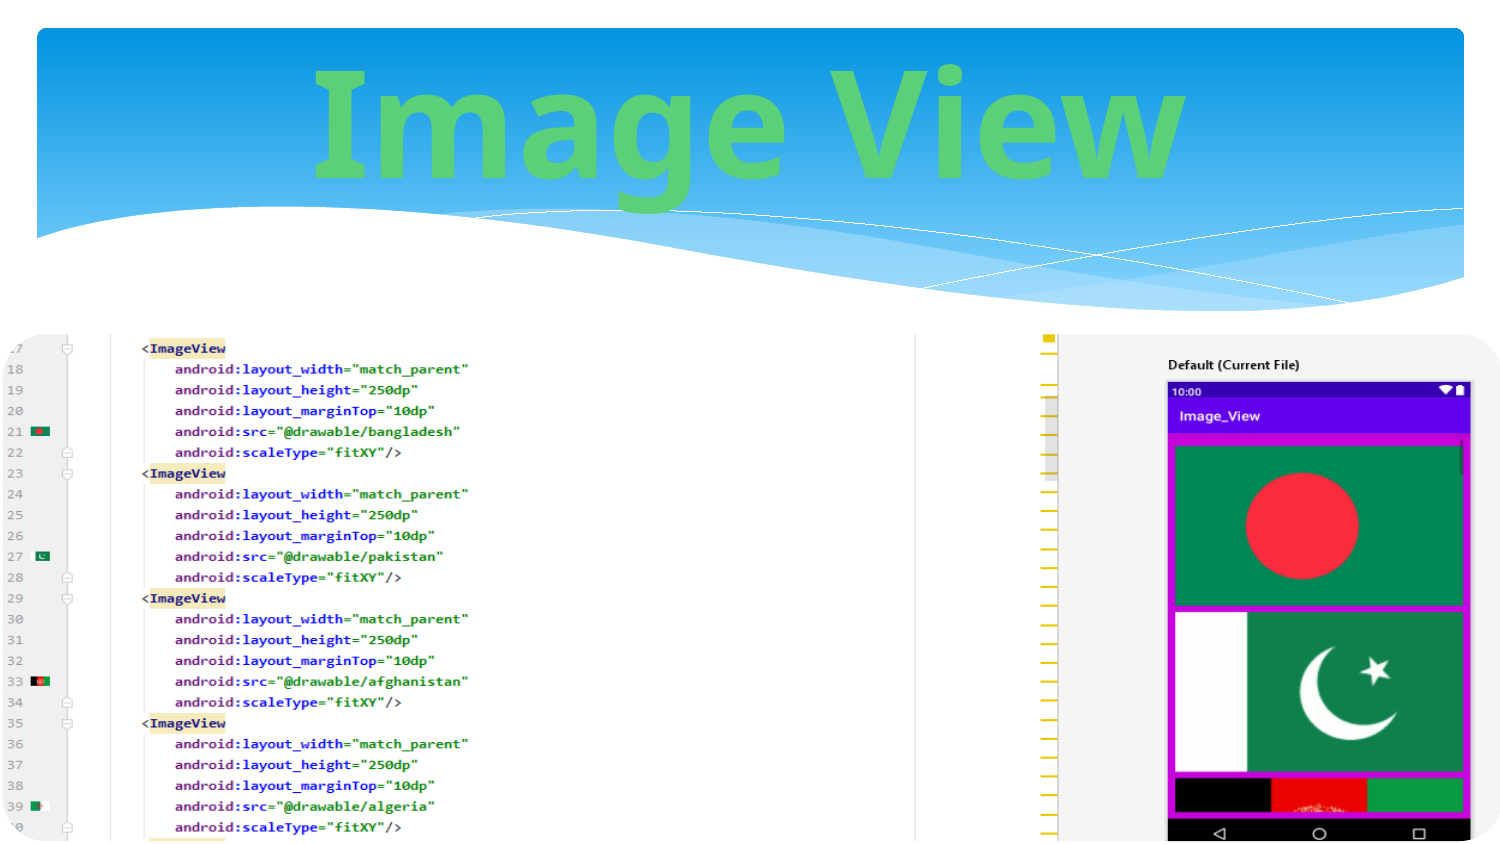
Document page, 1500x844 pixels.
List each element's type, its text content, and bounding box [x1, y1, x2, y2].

picture [2, 334, 1500, 842]
title Image View [75, 41, 1425, 196]
